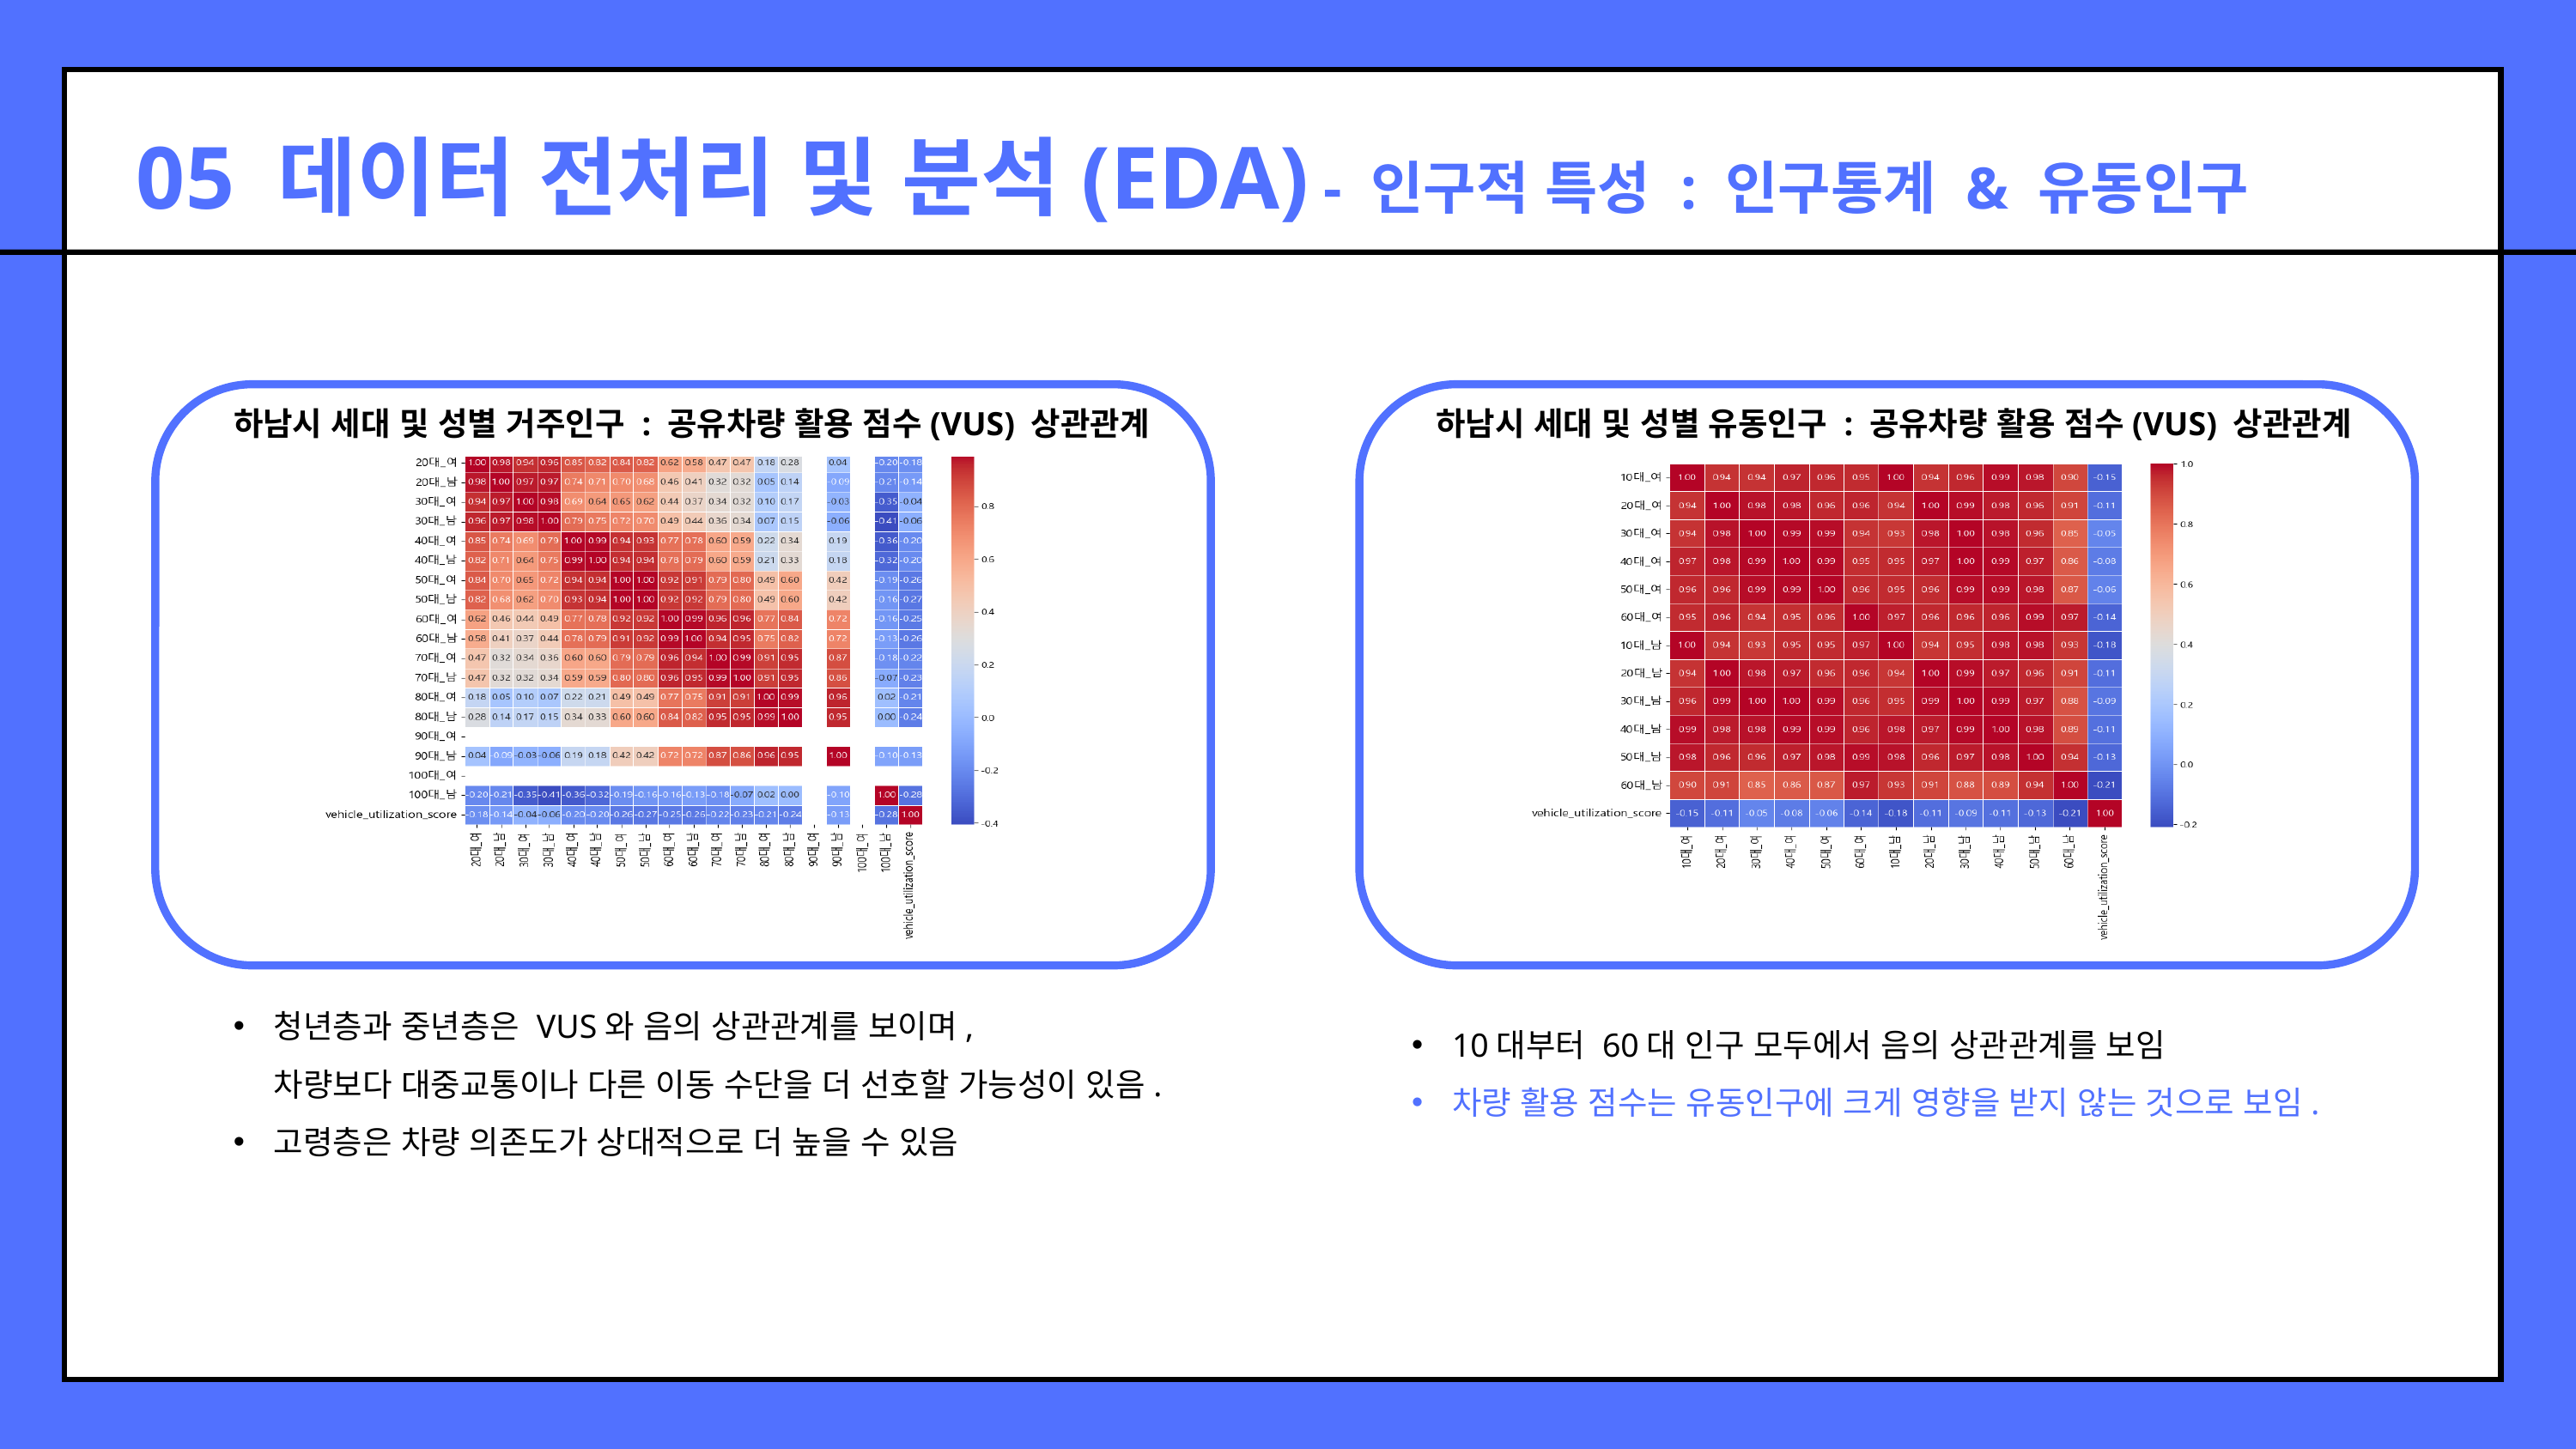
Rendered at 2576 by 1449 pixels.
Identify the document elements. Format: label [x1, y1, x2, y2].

text_box [64, 69, 2501, 1379]
picture [1524, 455, 2205, 944]
picture [311, 457, 999, 954]
